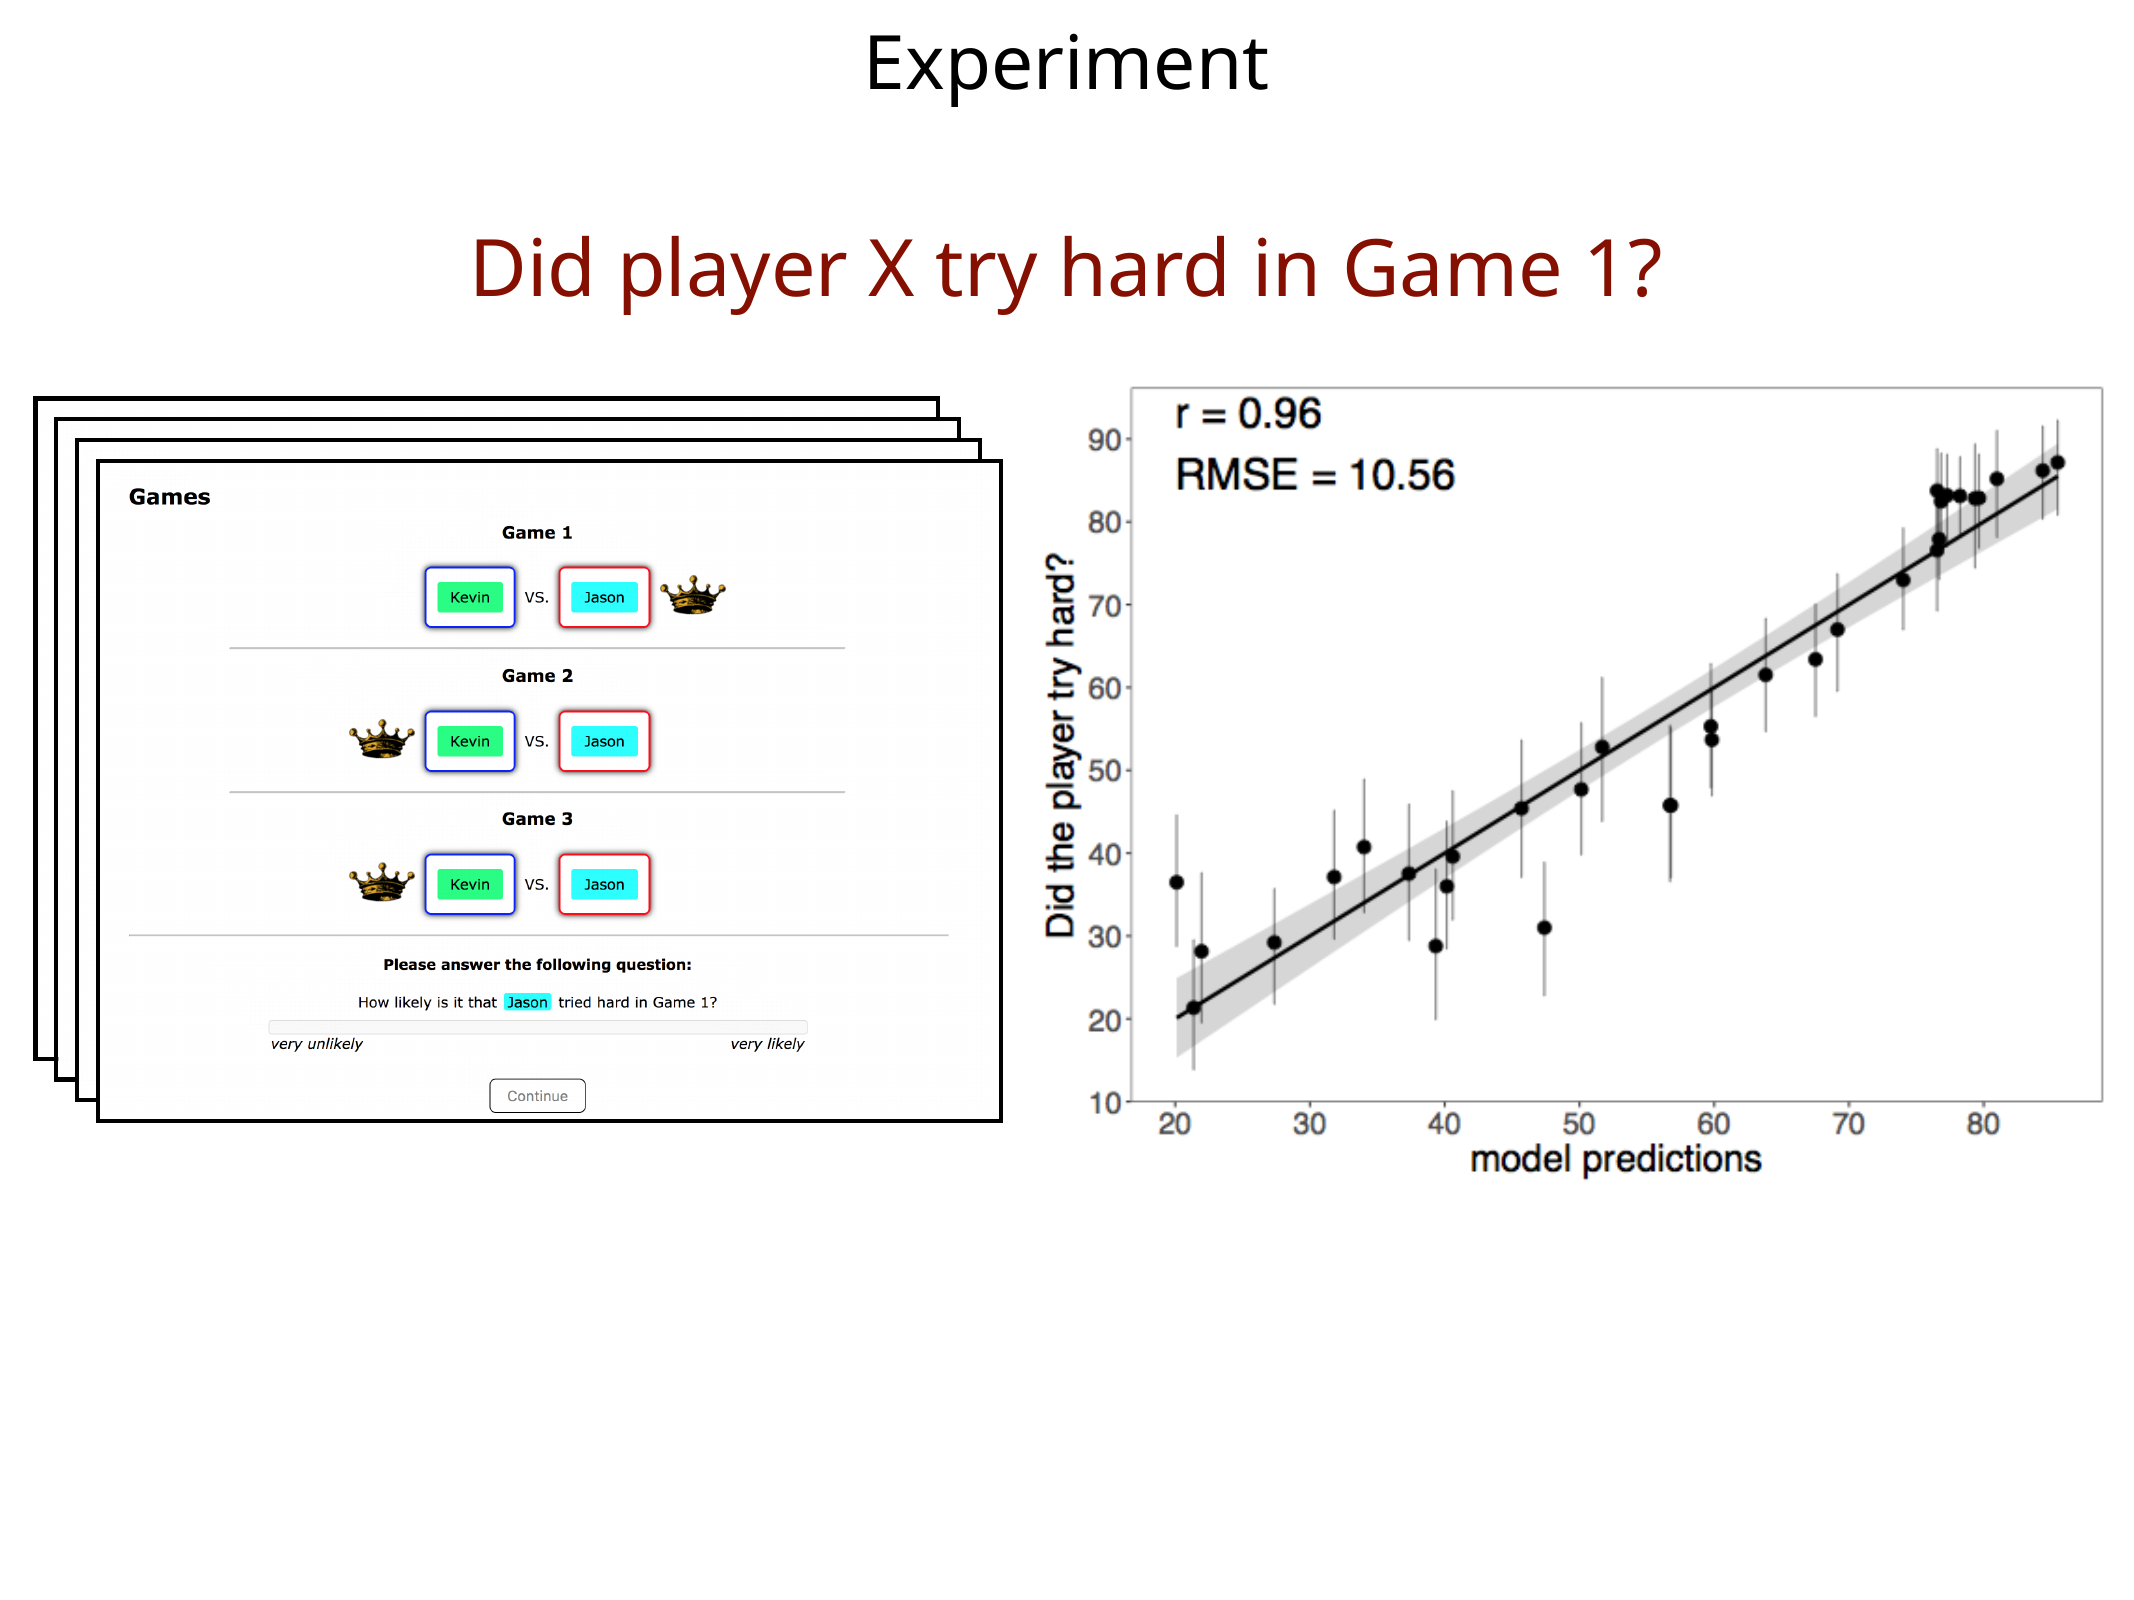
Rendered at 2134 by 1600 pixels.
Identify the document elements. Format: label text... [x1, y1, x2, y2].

picture [37, 400, 999, 1120]
text_box Did player X try hard in Game 1? [461, 181, 1673, 321]
picture [1037, 377, 2113, 1185]
text_box Experiment [855, 6, 1279, 113]
